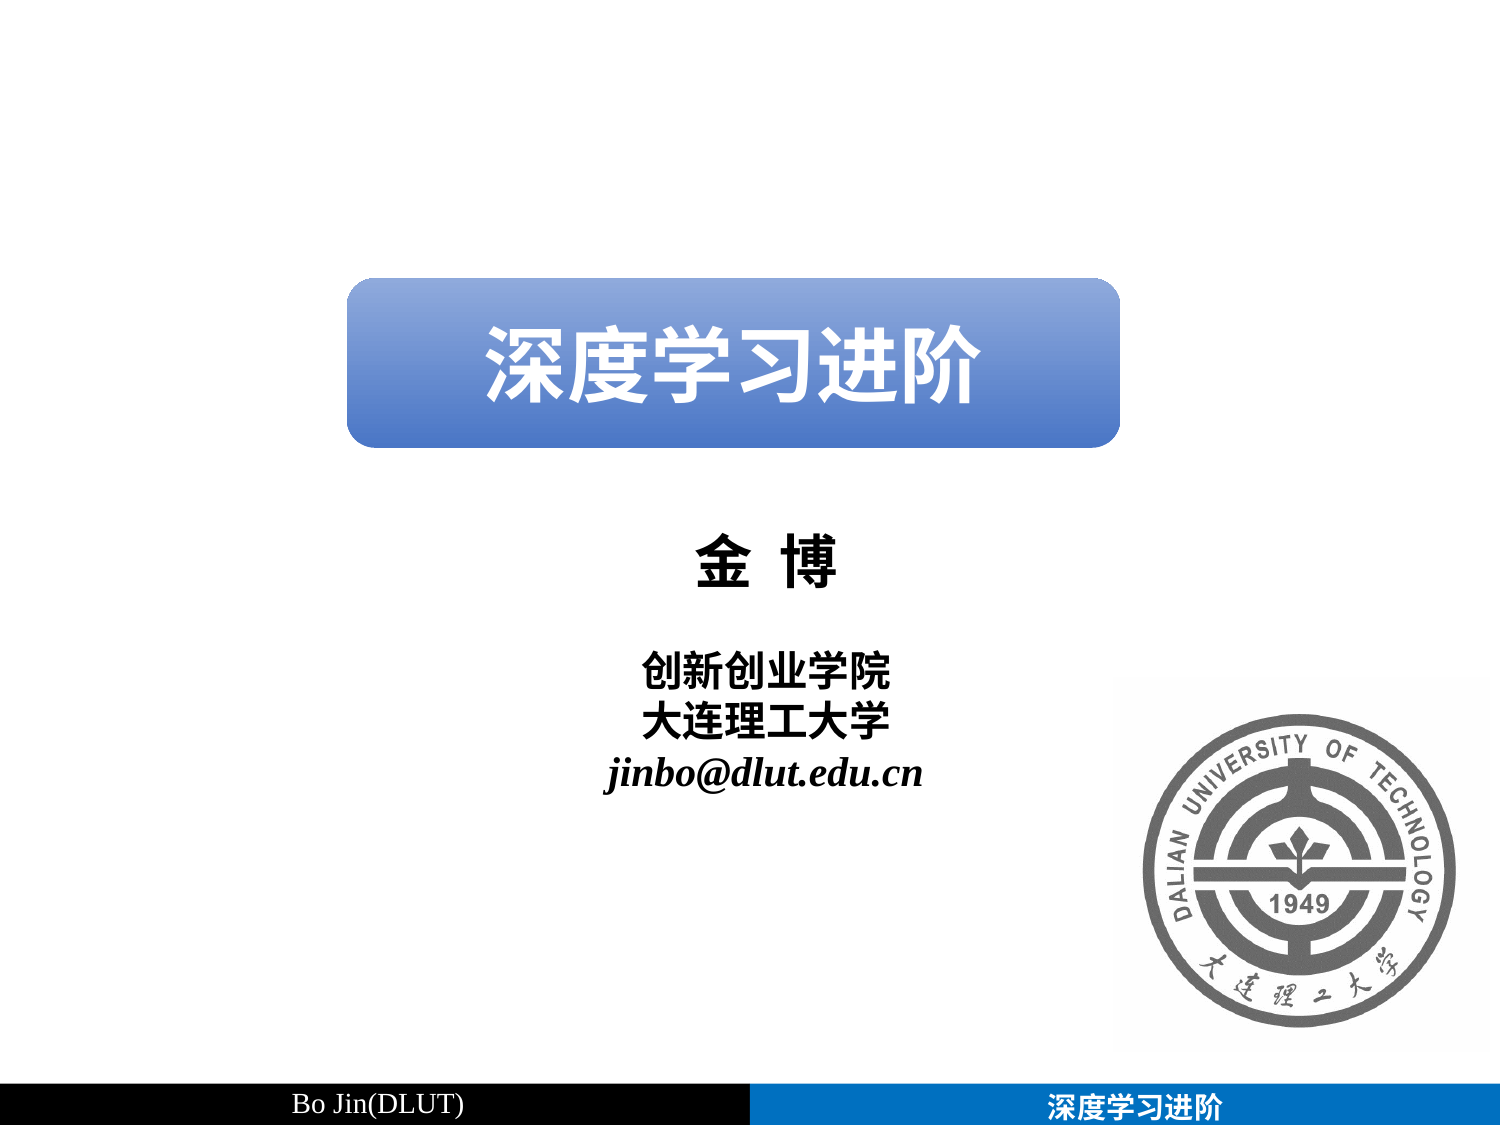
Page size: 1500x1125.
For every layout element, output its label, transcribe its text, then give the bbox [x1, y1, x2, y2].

text_box 金 博 创新创业学院 大连理工大学 jinbo@dlut.edu.cn [423, 447, 1109, 803]
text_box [0, 1080, 1500, 1125]
text_box 深度学习进阶 [346, 278, 1121, 448]
picture [1113, 677, 1490, 1052]
